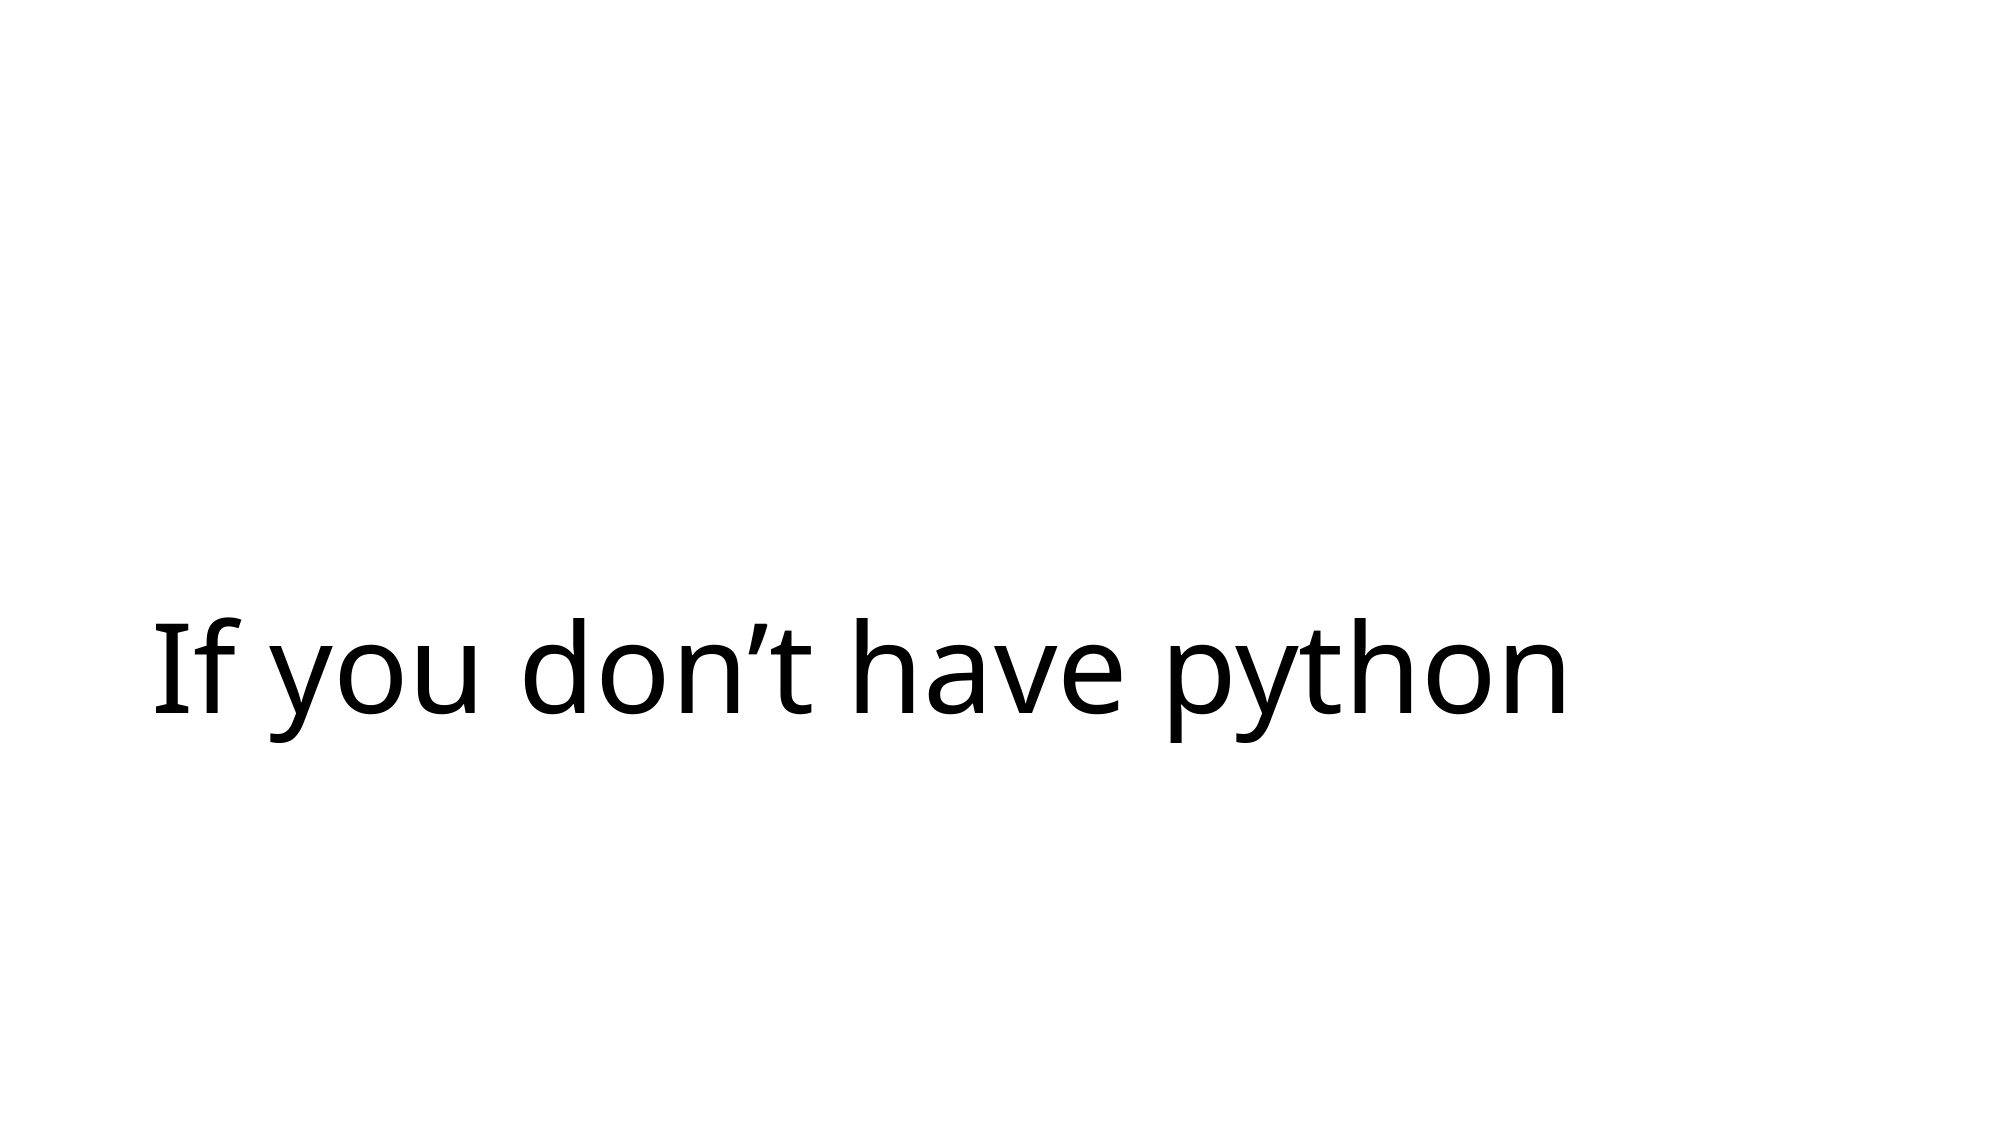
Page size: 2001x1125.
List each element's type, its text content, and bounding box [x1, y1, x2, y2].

title If you don’t have python [136, 280, 1862, 749]
